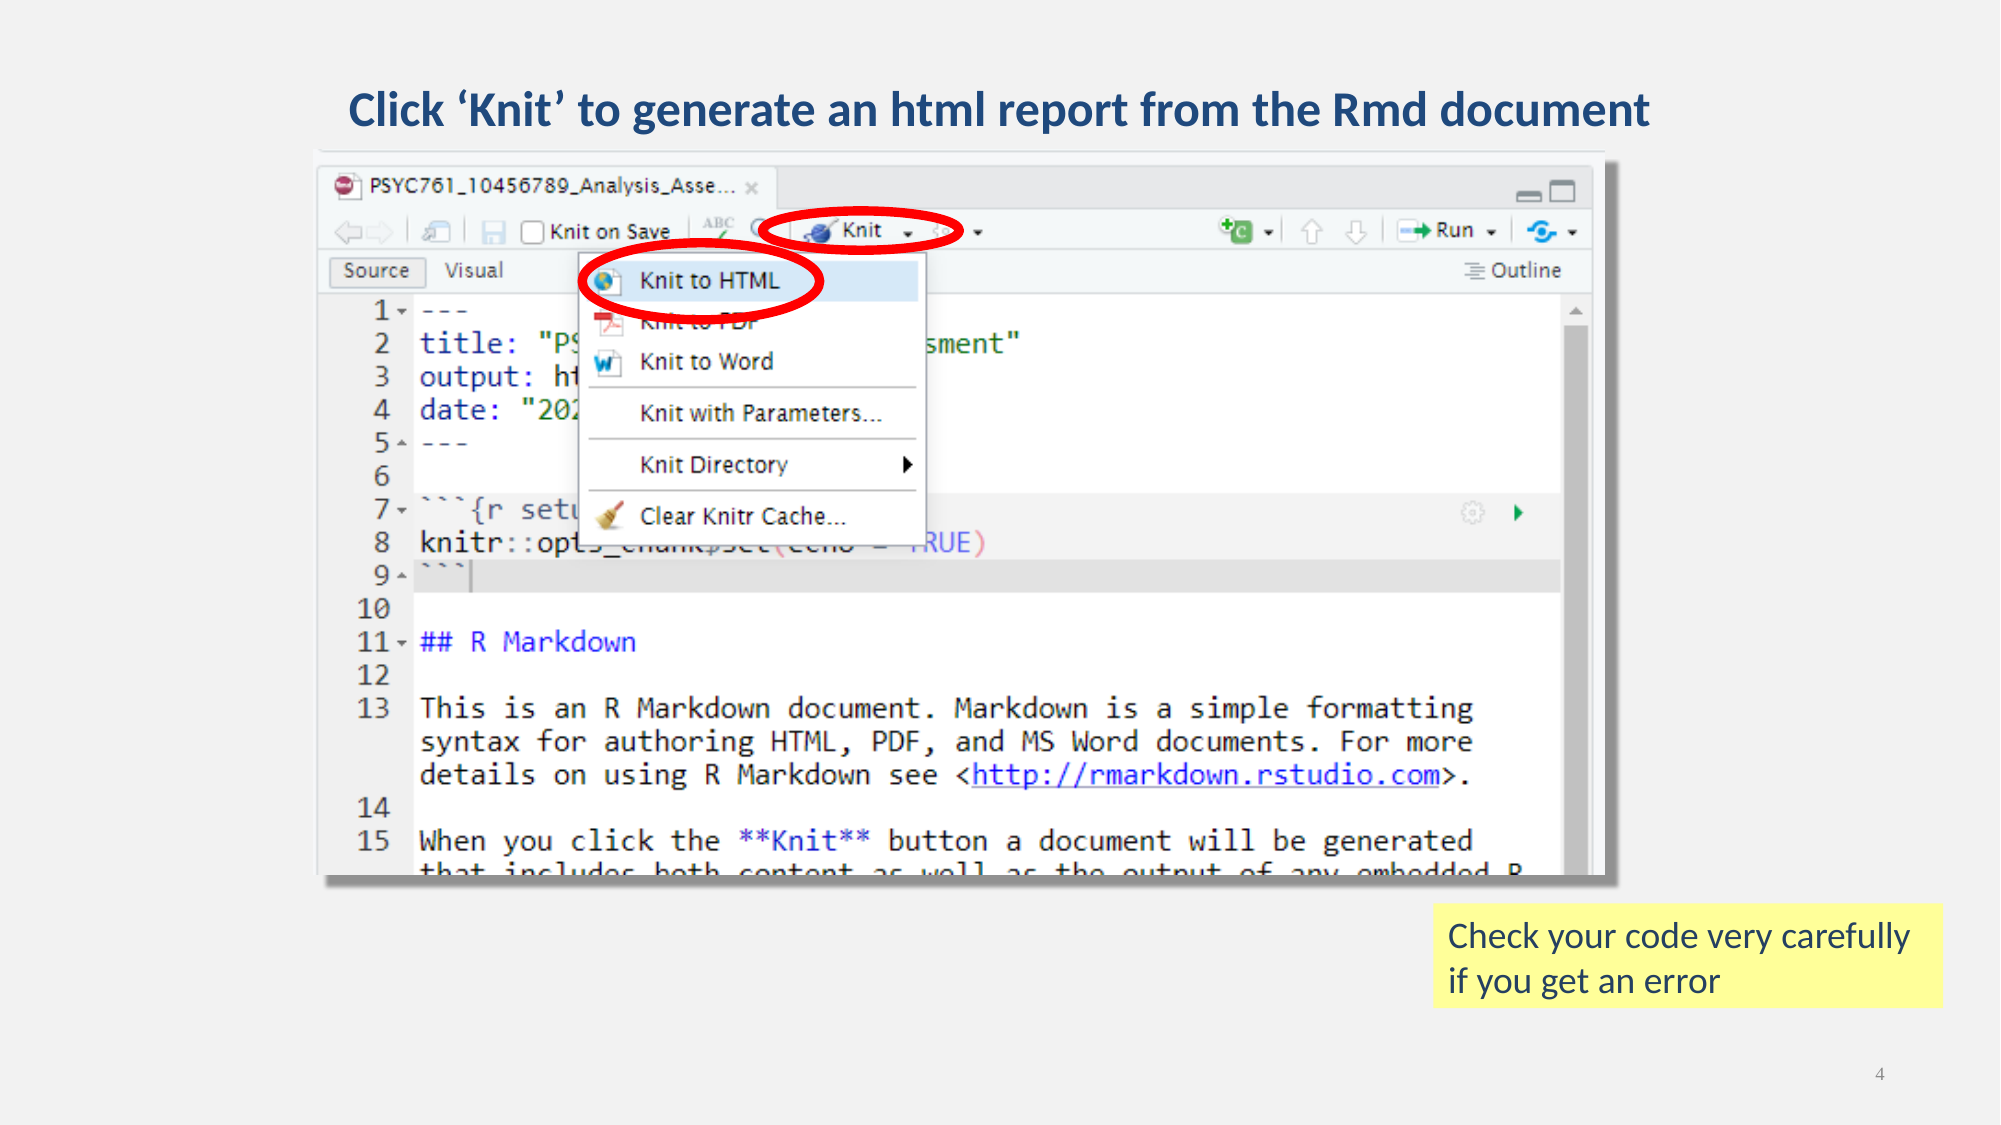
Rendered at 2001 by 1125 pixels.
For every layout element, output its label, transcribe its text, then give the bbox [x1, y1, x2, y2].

picture [313, 149, 1606, 875]
text_box Check your code very carefully if you get an error [1433, 903, 1944, 1009]
slide_number 4 [1433, 1042, 1900, 1103]
list [99, 271, 1900, 1014]
title Click ‘Knit’ to generate an html report from the Rmd document [99, 45, 1900, 169]
